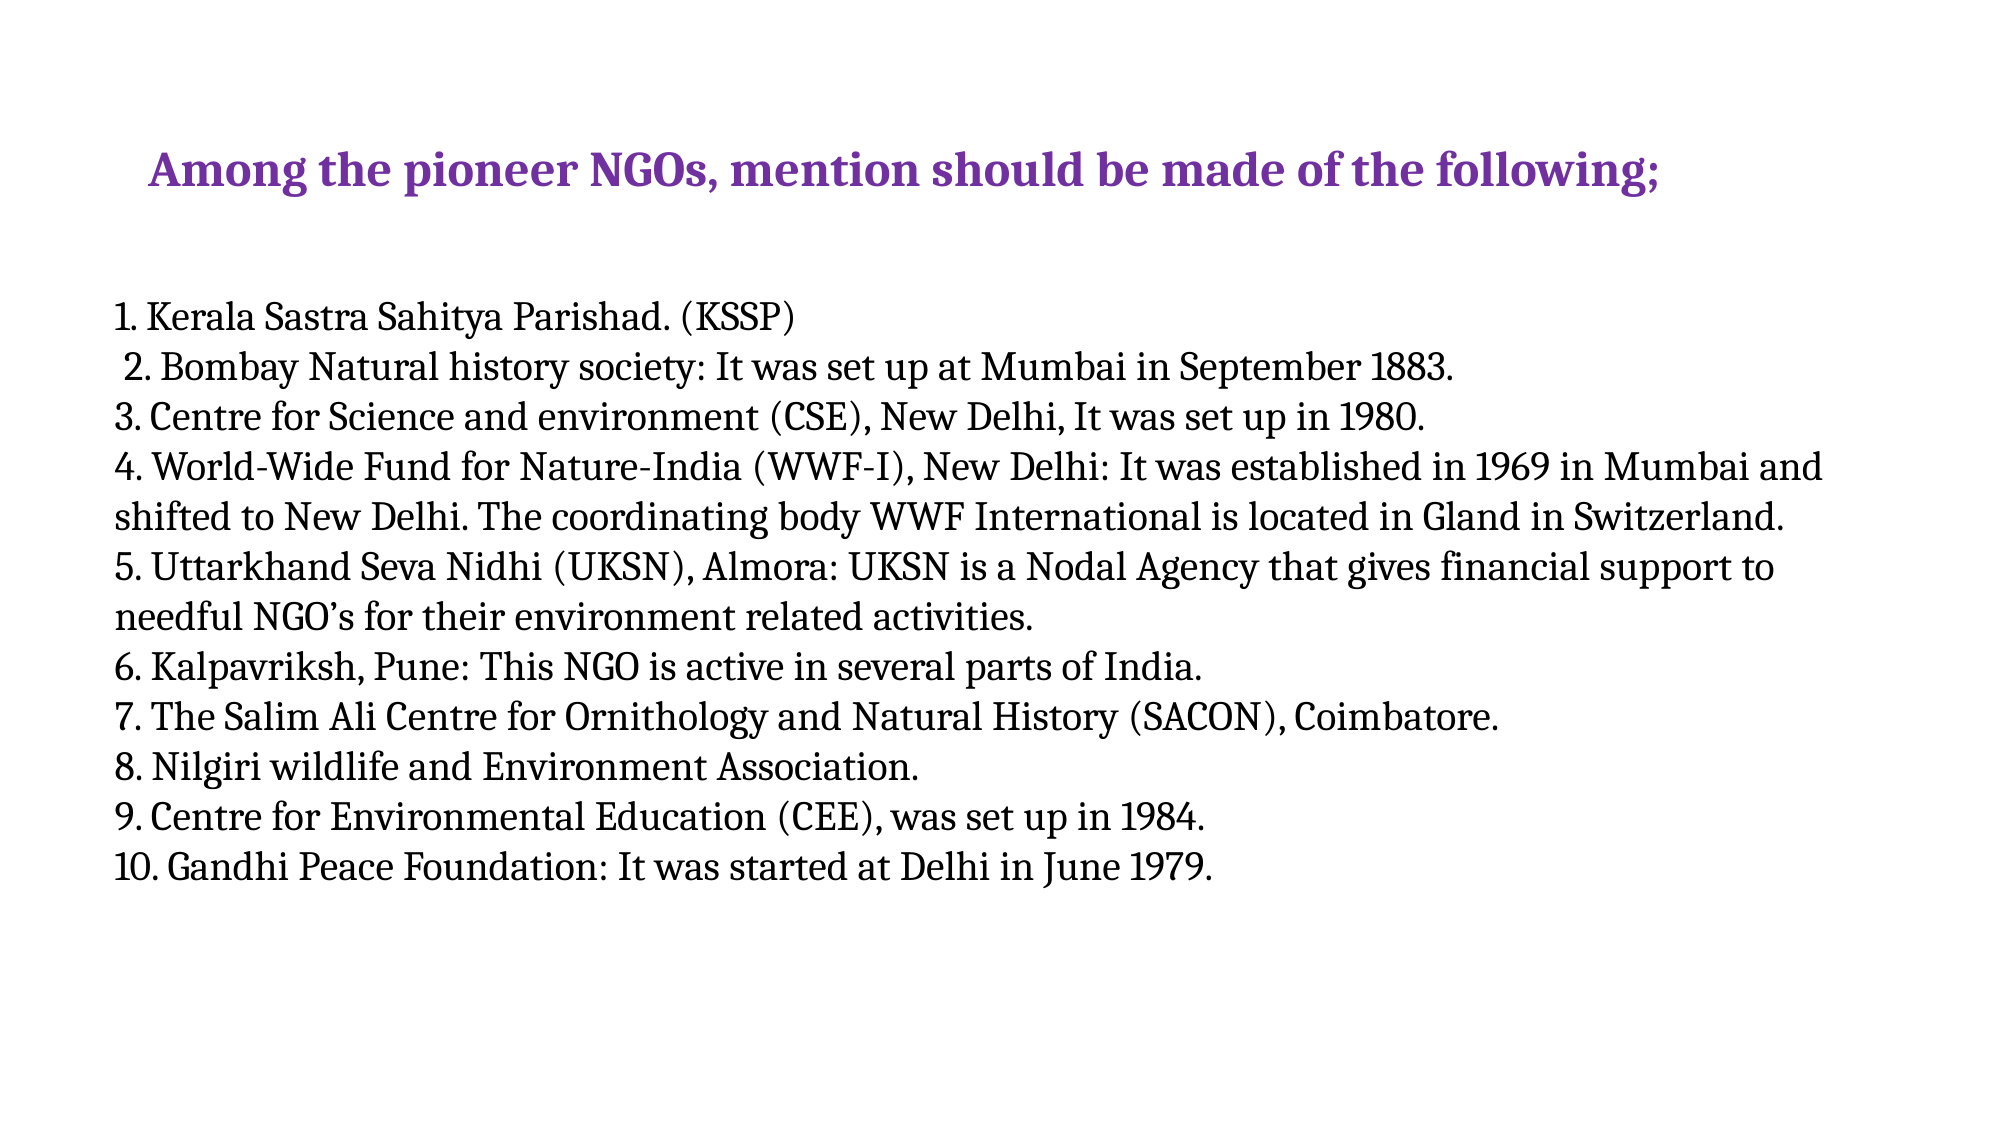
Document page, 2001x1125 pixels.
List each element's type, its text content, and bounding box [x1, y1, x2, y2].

text_box Among the pioneer NGOs, mention should be made of the following; [133, 129, 1900, 204]
text_box 1. Kerala Sastra Sahitya Parishad. (KSSP) 2. Bombay Natural history society: It was set up at Mumbai in September 1883. 3. Centre for Science and environment (CSE), New Delhi, It was set up in 1980. 4. World-Wide Fund for Nature-India (WWF-I), New Delhi: It was established in 1969 in Mumbai and shifted to New Delhi. The coordinating body WWF International is located in Gland in Switzerland. 5. Uttarkhand Seva Nidhi (UKSN), Almora: UKSN is a Nodal Agency that gives financial support to needful NGO’s for their environment related activities. 6. Kalpavriksh, Pune: This NGO is active in several parts of India. 7. The Salim Ali Centre for Ornithology and Natural History (SACON), Coimbatore. 8. Nilgiri wildlife and Environment Association. 9. Centre for Environmental Education (CEE), was set up in 1984. 10. Gandhi Peace Foundation: It was started at Delhi in June 1979. [99, 281, 1900, 897]
